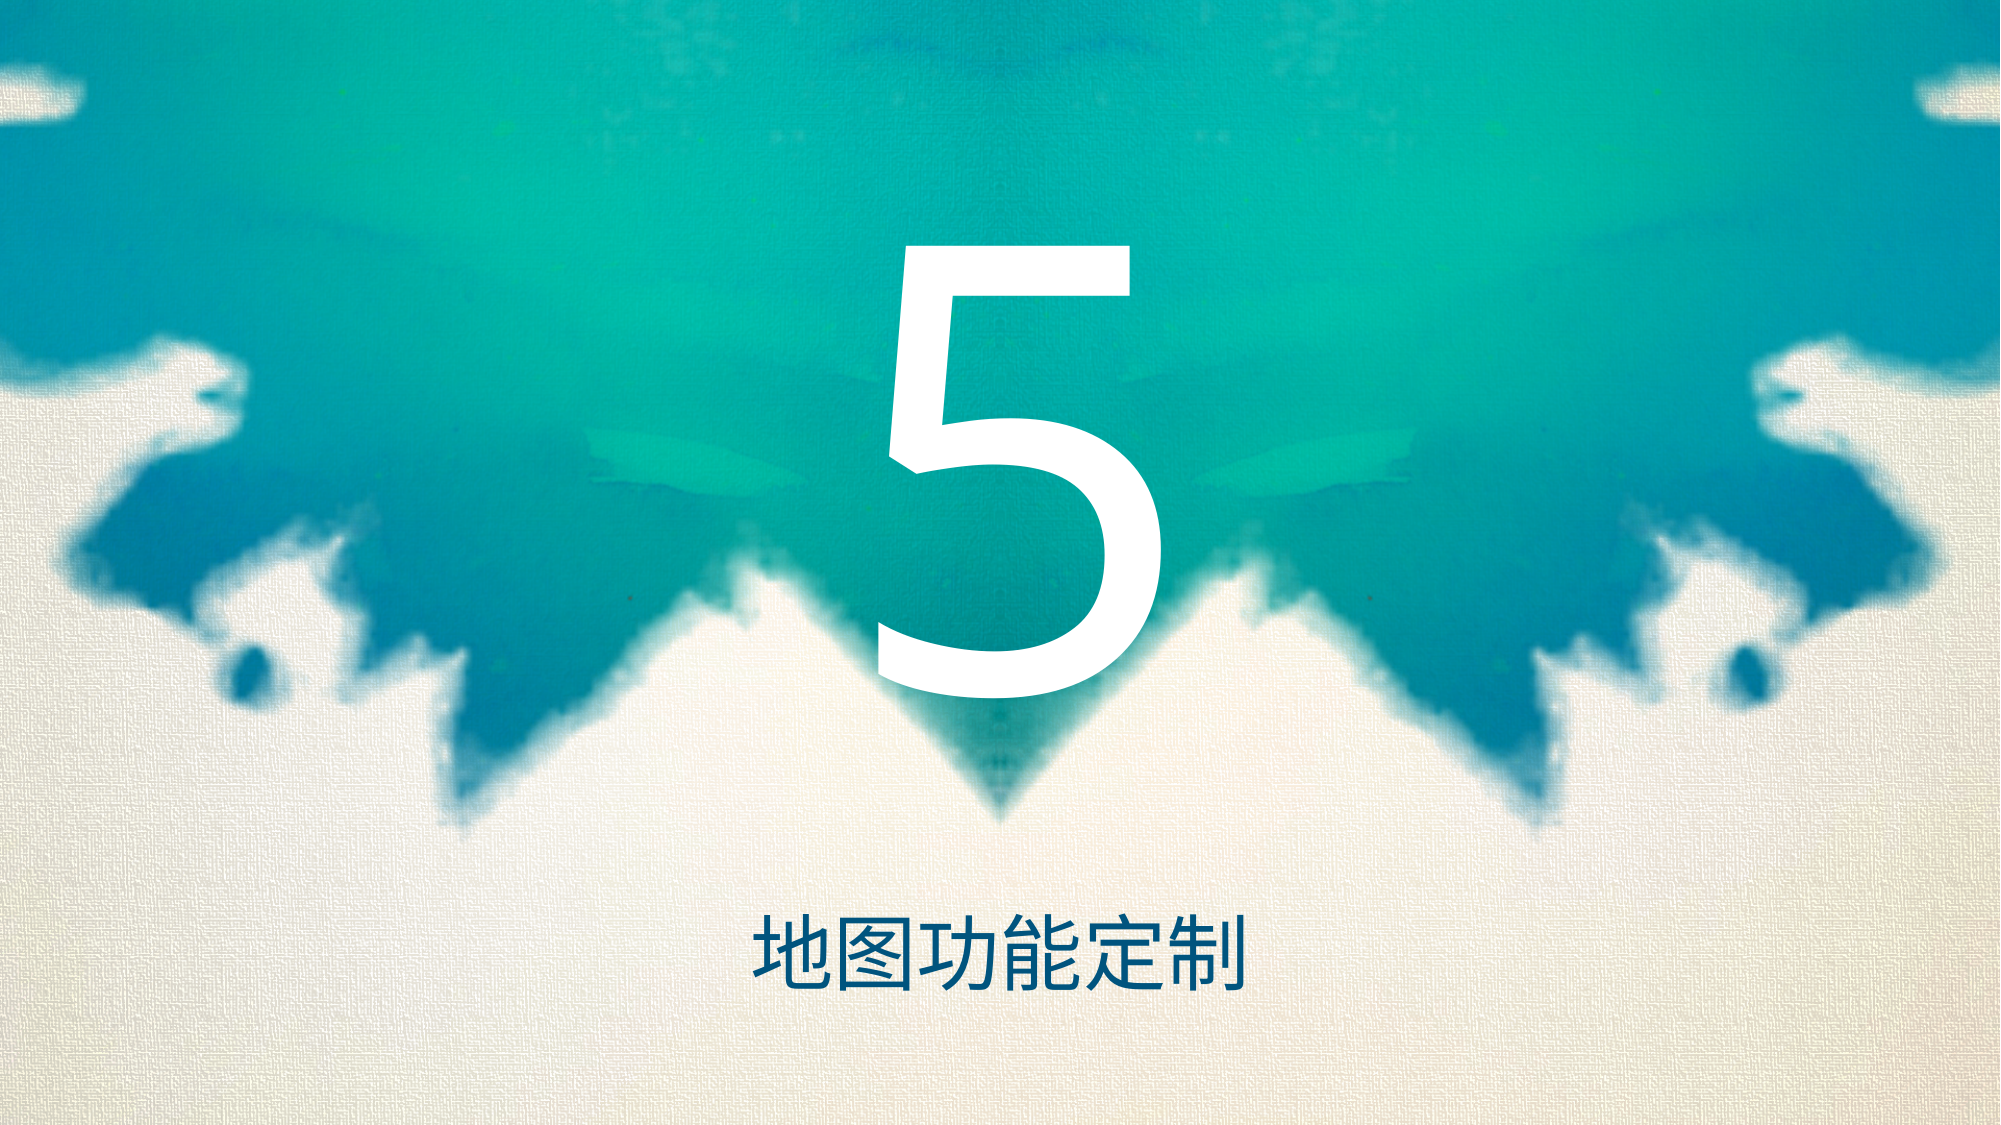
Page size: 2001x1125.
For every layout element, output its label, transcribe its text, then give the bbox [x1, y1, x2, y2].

text_box 地图功能定制 [358, 924, 1642, 1009]
picture [0, 0, 2000, 1125]
